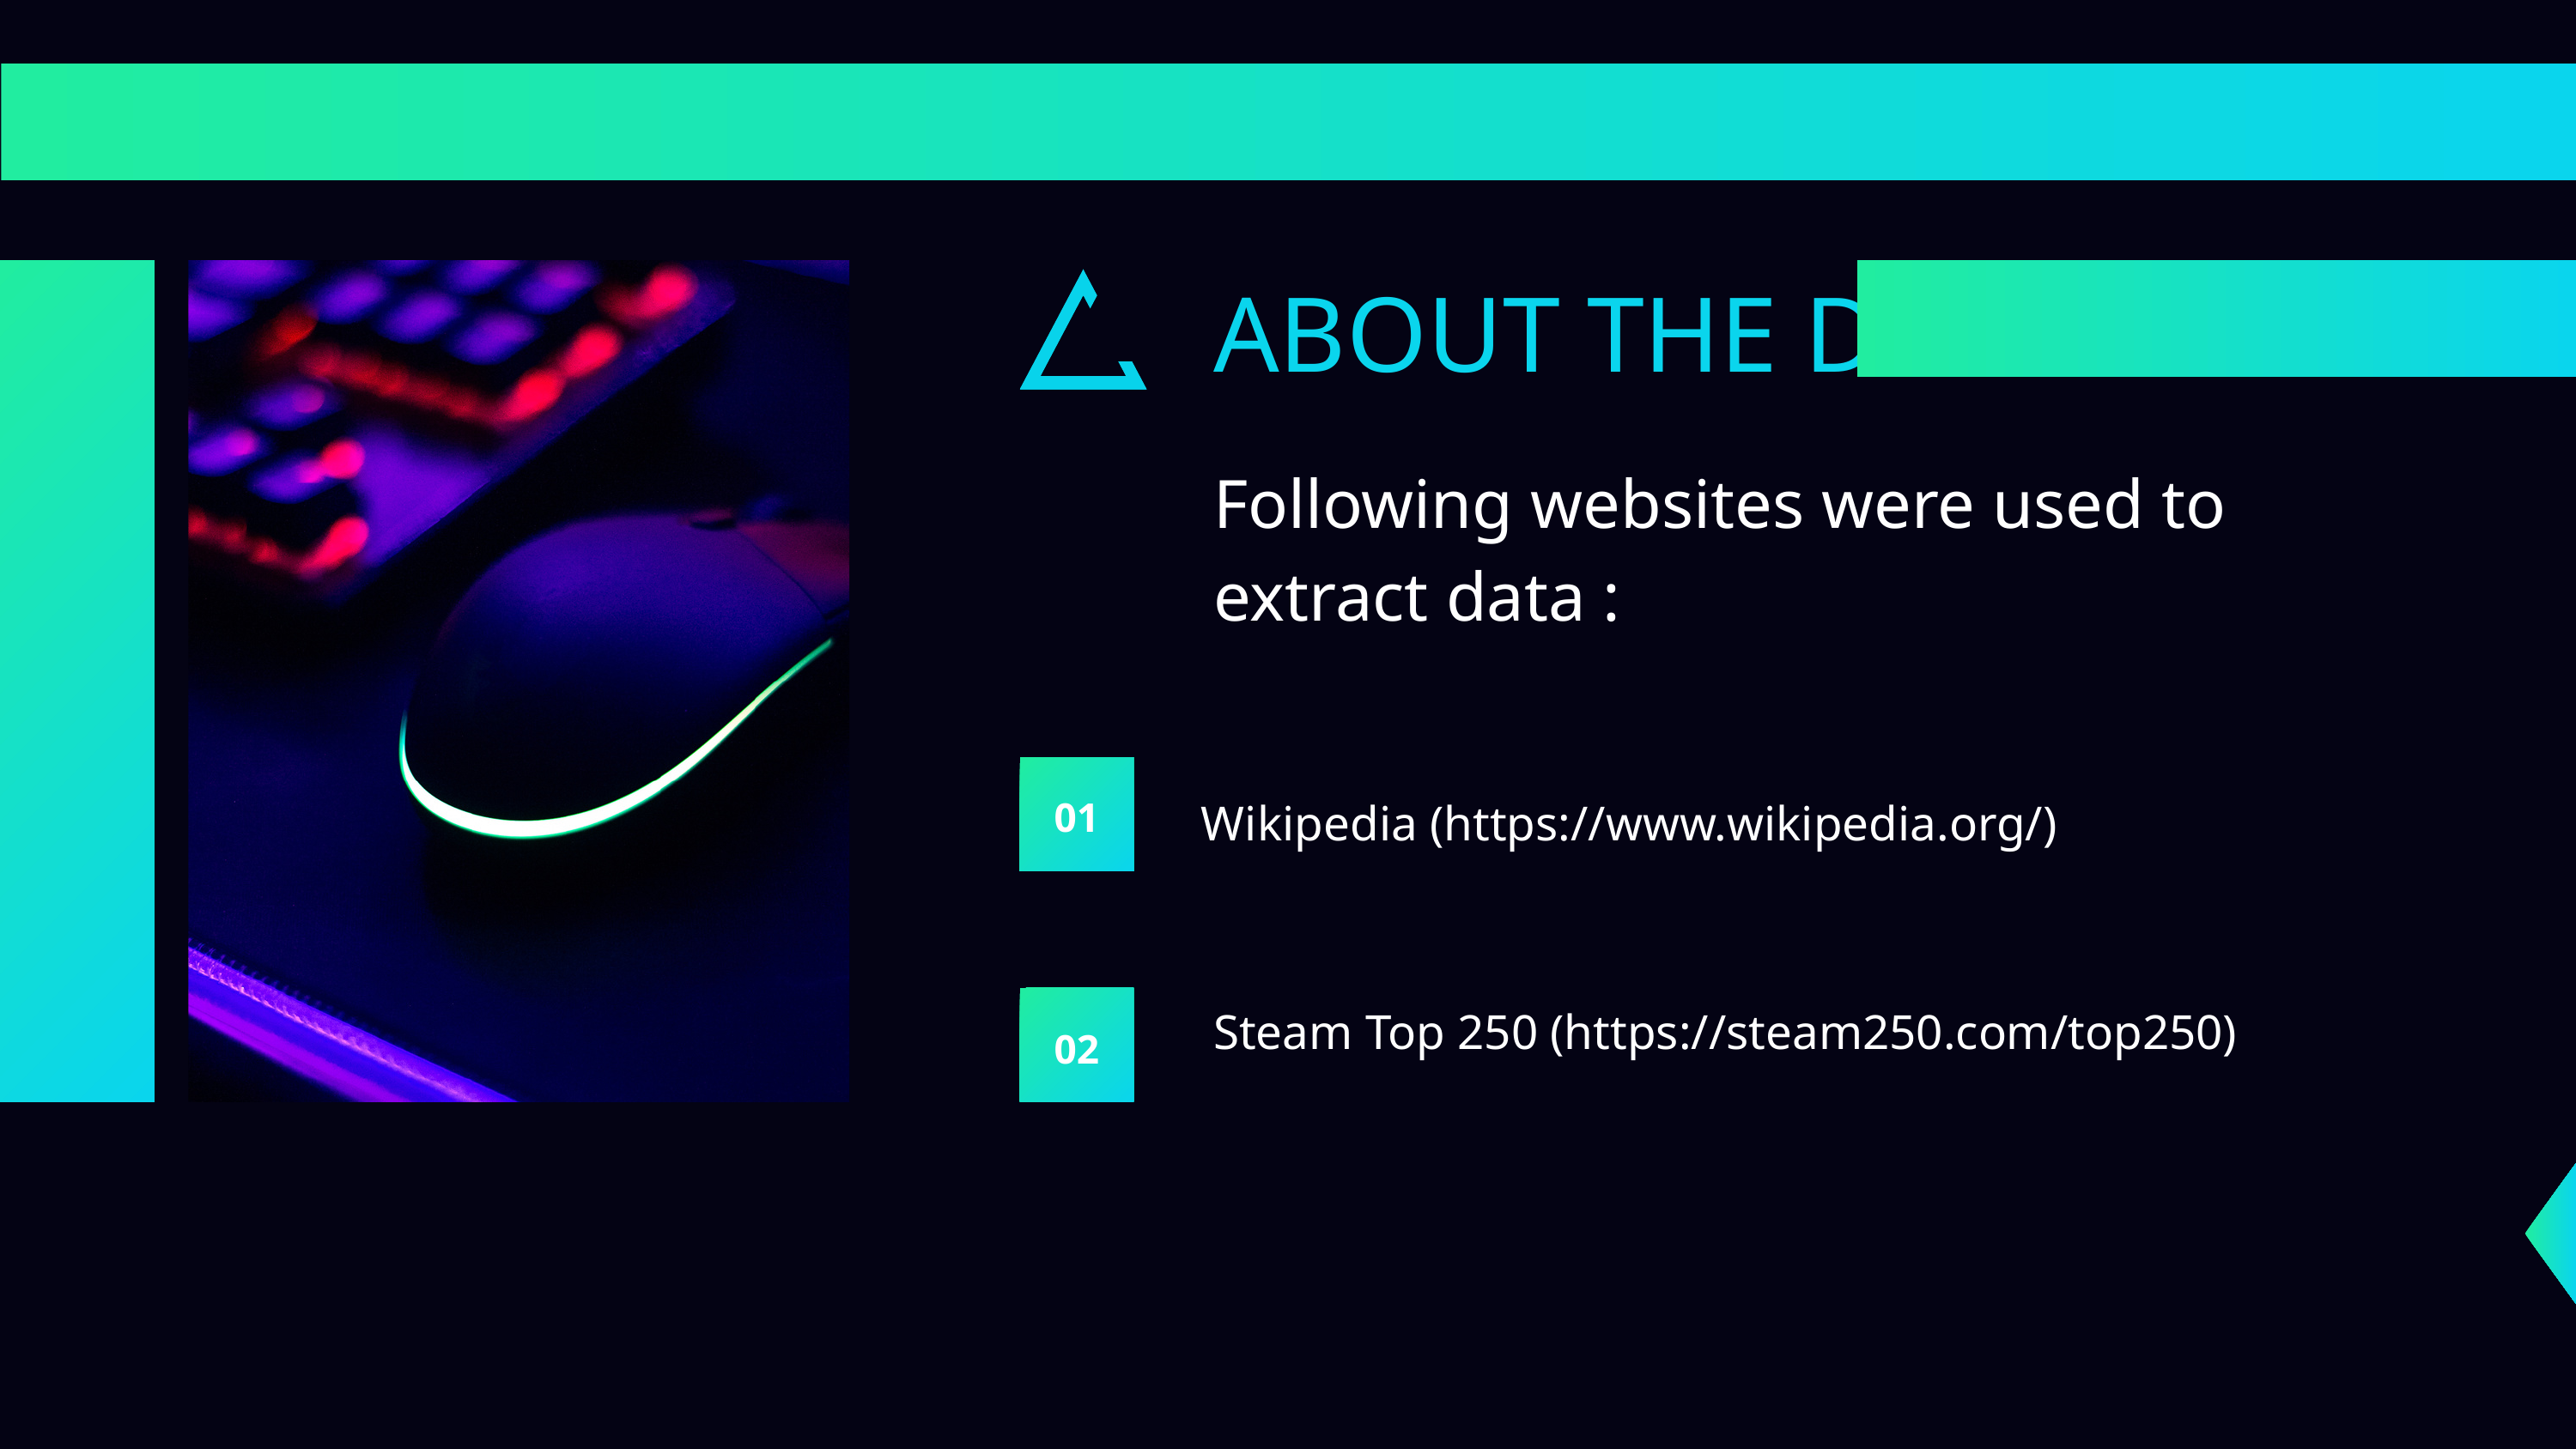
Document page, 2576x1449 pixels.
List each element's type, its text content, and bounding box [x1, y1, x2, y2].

text_box Following websites were used to extract data : [1213, 447, 2412, 729]
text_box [1019, 757, 1134, 871]
text_box Steam Top 250 (https://steam250.com/top250) [1213, 993, 2315, 1093]
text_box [0, 260, 155, 1102]
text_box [1856, 260, 2576, 378]
text_box ABOUT THE DATA [1213, 258, 2290, 393]
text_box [1, 64, 2576, 181]
text_box Wikipedia (https://www.wikipedia.org/) [1200, 784, 2302, 851]
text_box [1019, 987, 1134, 1102]
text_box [2480, 1207, 2576, 1259]
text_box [187, 260, 850, 1102]
text_box [1019, 269, 1147, 390]
